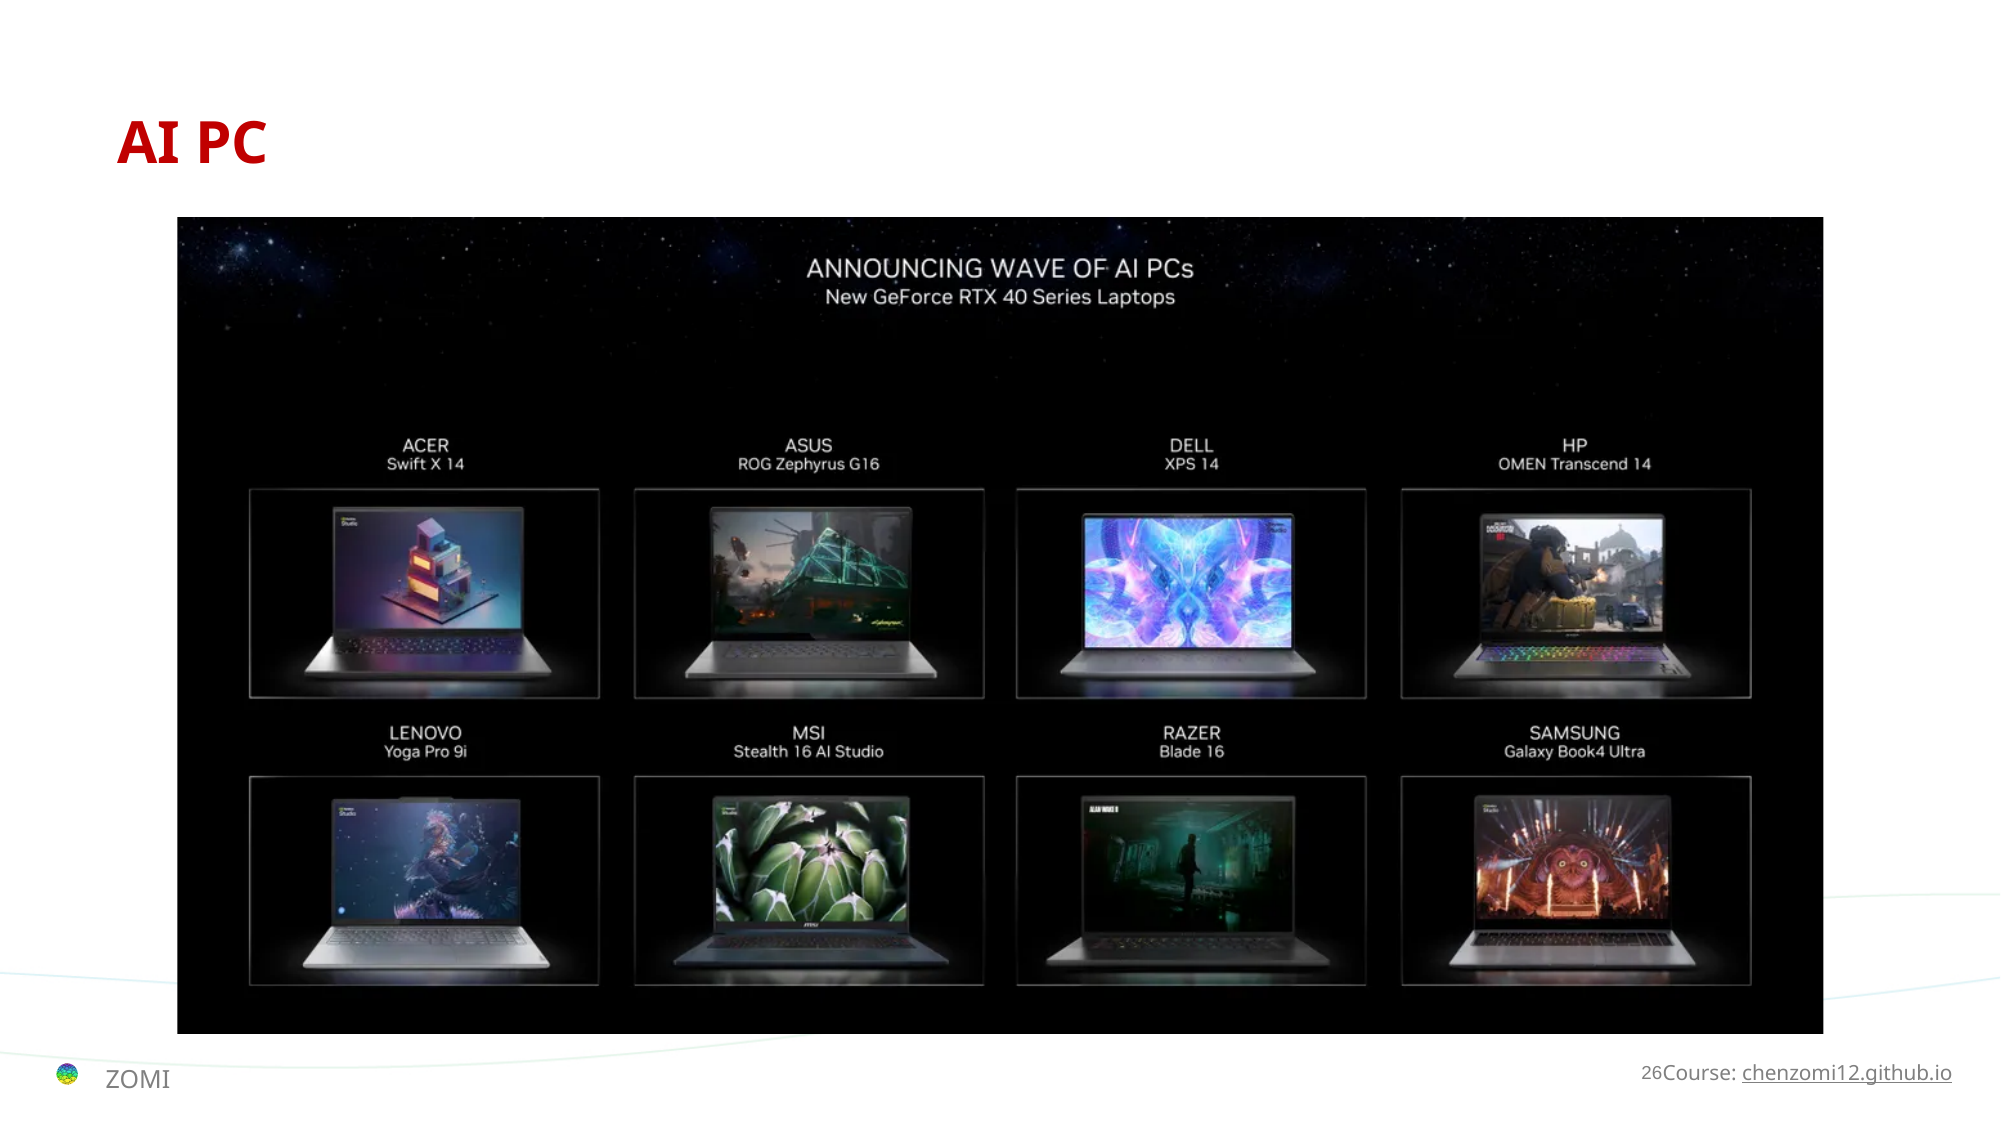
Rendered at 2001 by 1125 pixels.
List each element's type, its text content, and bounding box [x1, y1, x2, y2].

picture [0, 0, 2001, 1125]
title AI PC [102, 91, 1901, 189]
